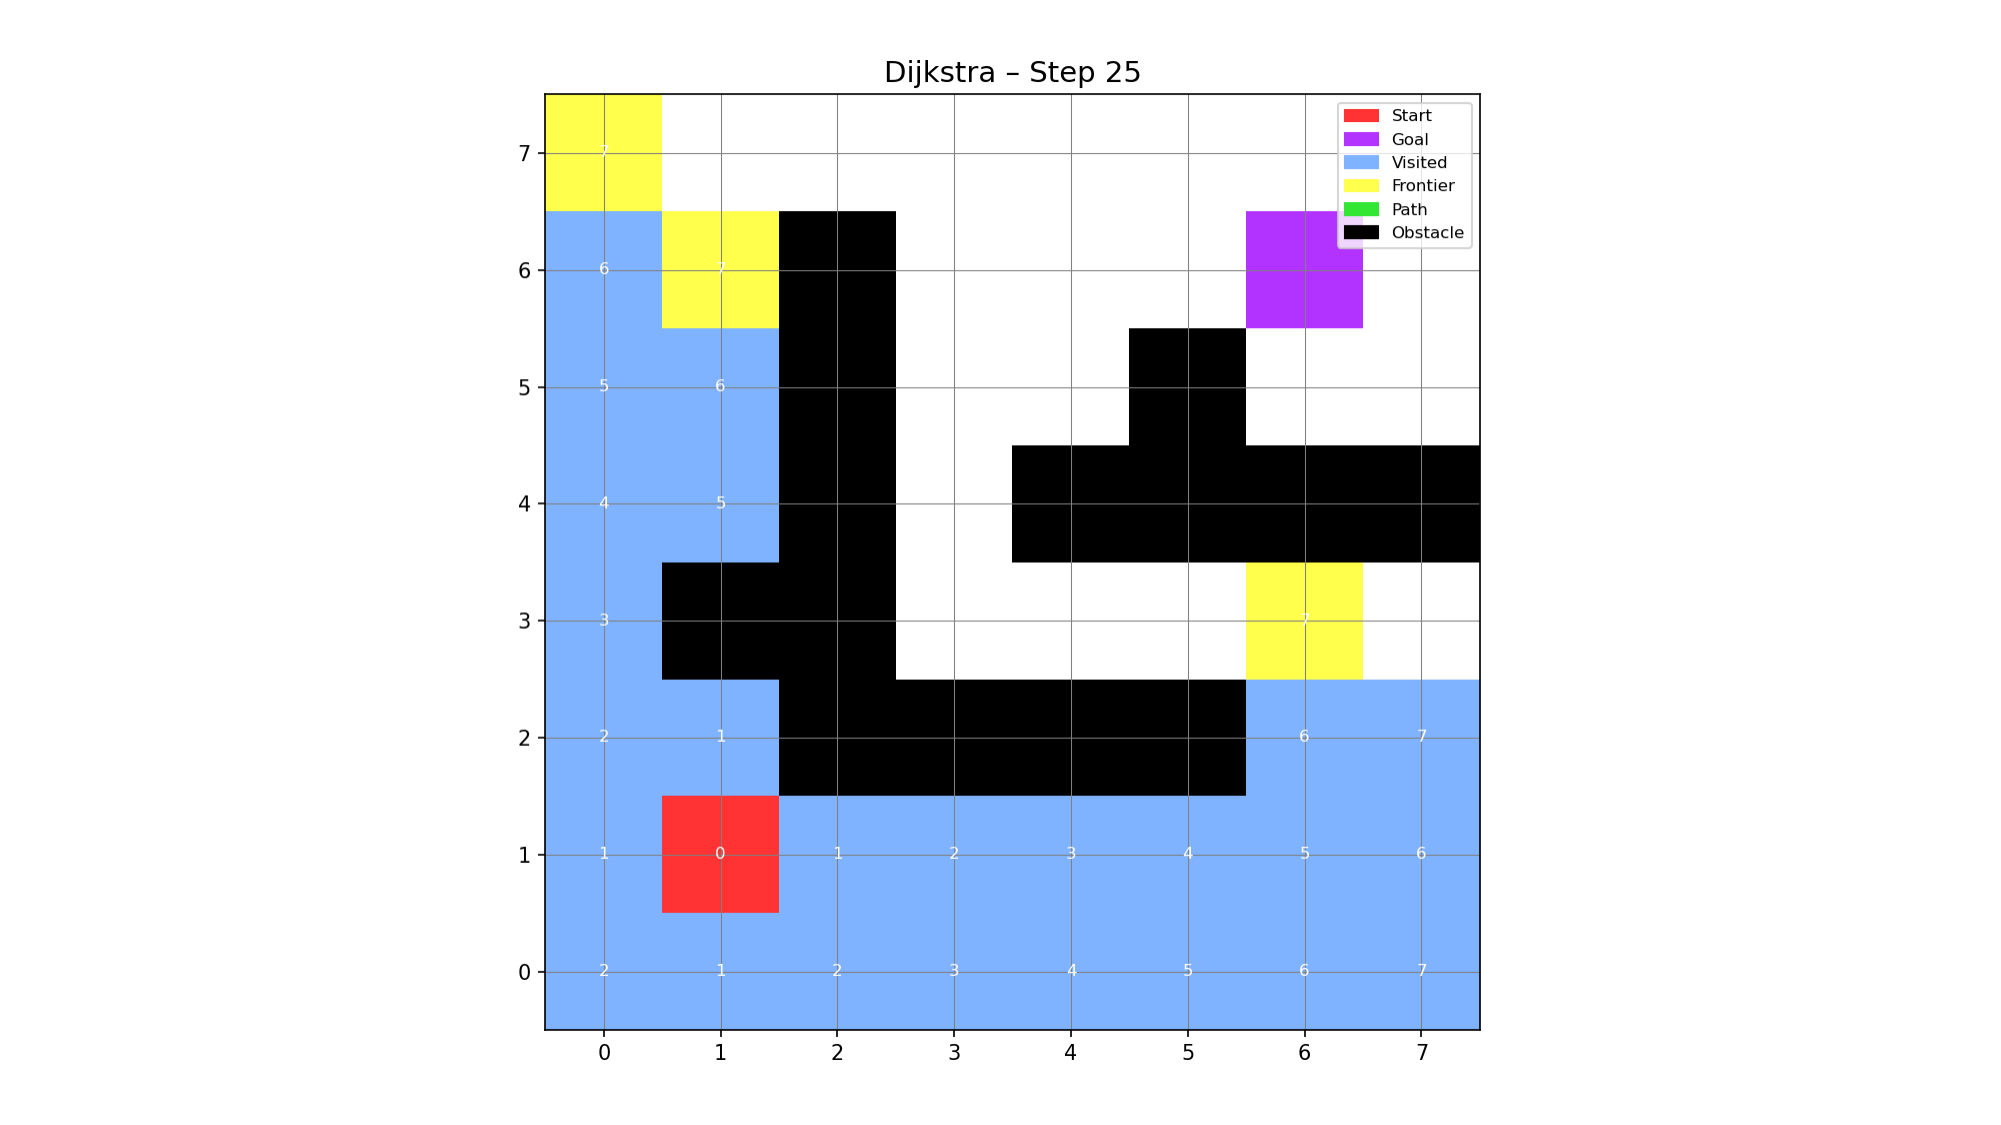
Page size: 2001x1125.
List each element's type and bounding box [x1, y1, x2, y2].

picture [474, 37, 1526, 1088]
